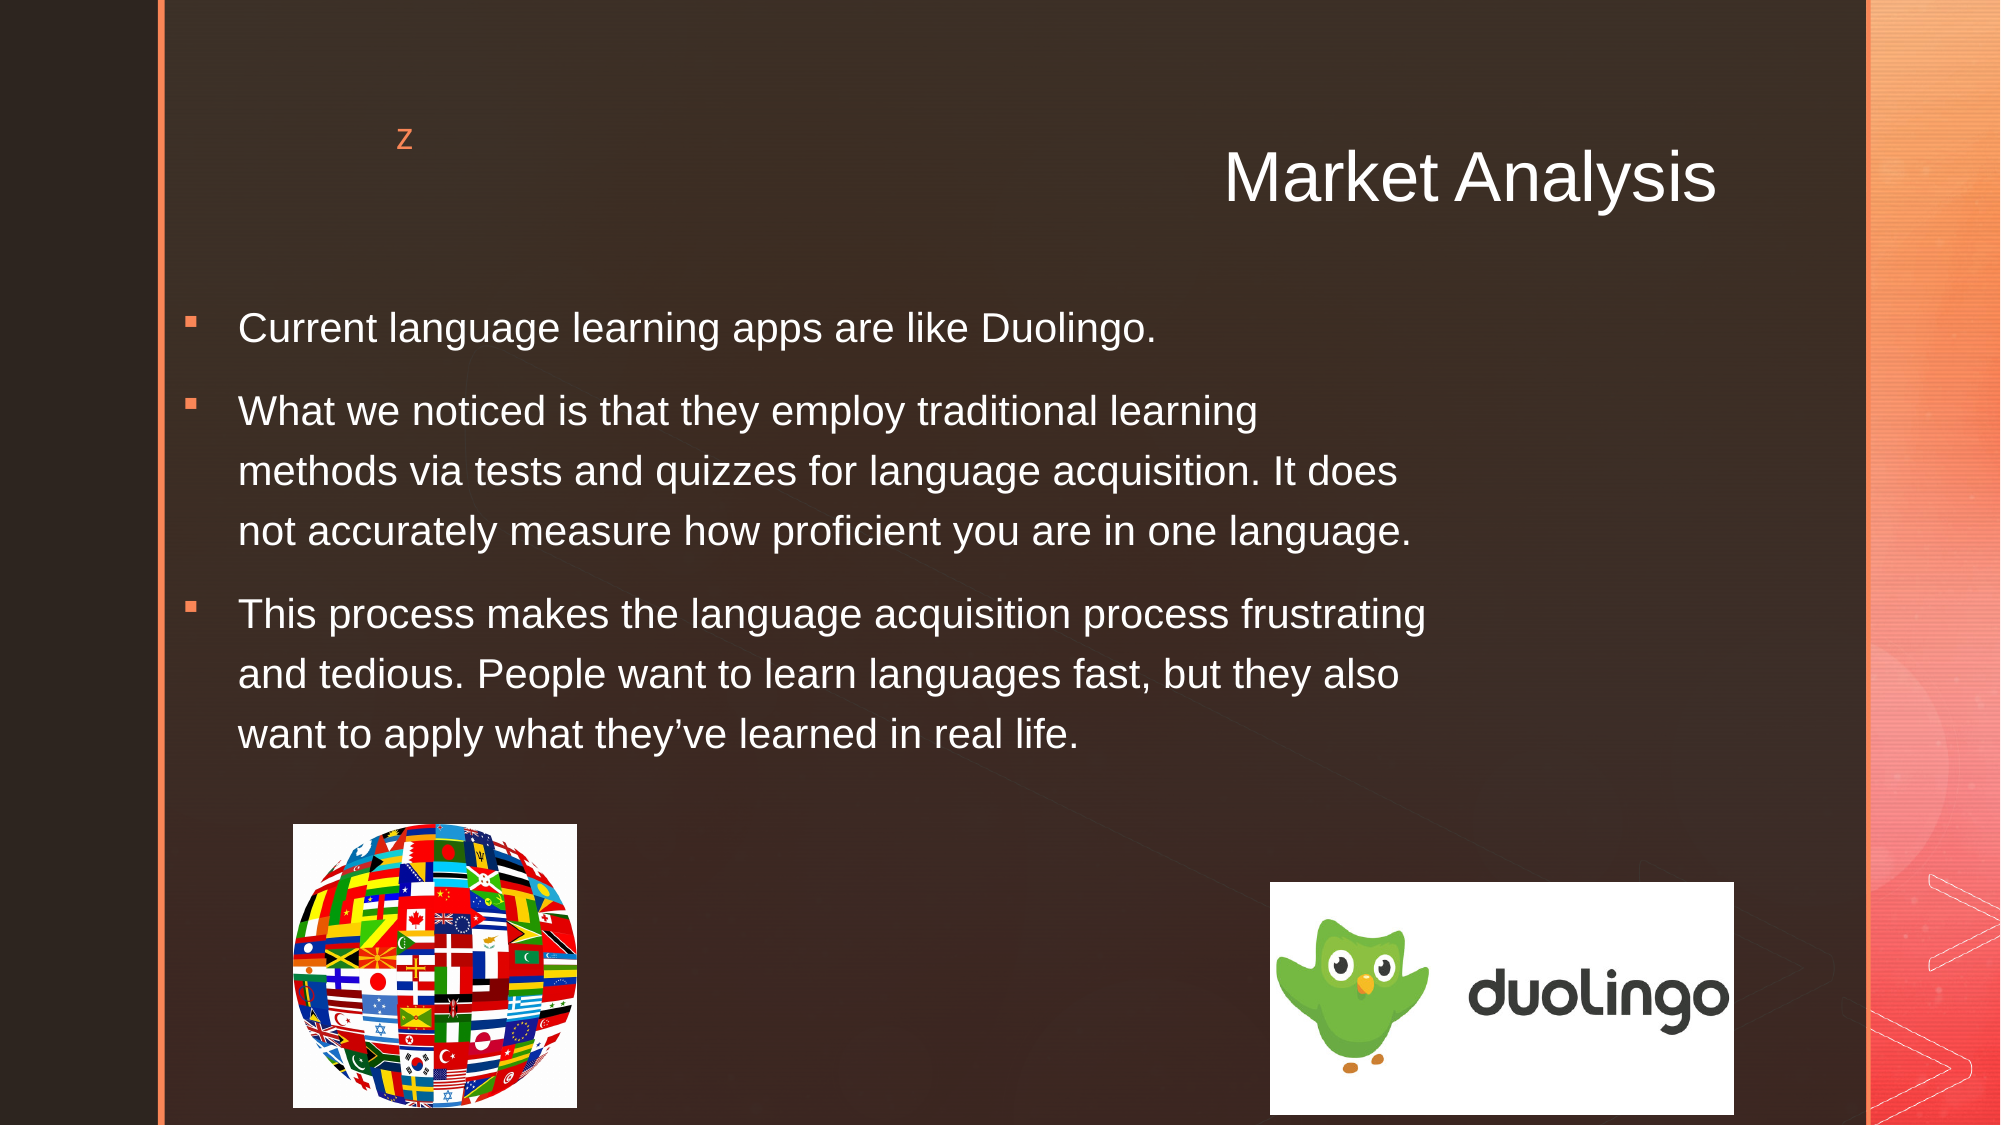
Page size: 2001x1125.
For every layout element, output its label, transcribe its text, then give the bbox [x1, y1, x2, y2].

picture [292, 824, 577, 1108]
title Market Analysis [428, 132, 1734, 310]
picture [1871, 0, 2001, 1125]
list Current language learning apps are like Duolingo. What we noticed is that they employ traditional learning methods via tests and quizzes for language acquisition. It does not accurately measure how proficient you are in one language. This process makes the language acquisition process frustrating and tedious. People want to learn languages fast, but they also want to apply what they’ve learned in real life. [166, 237, 1446, 894]
picture [1269, 882, 1735, 1115]
